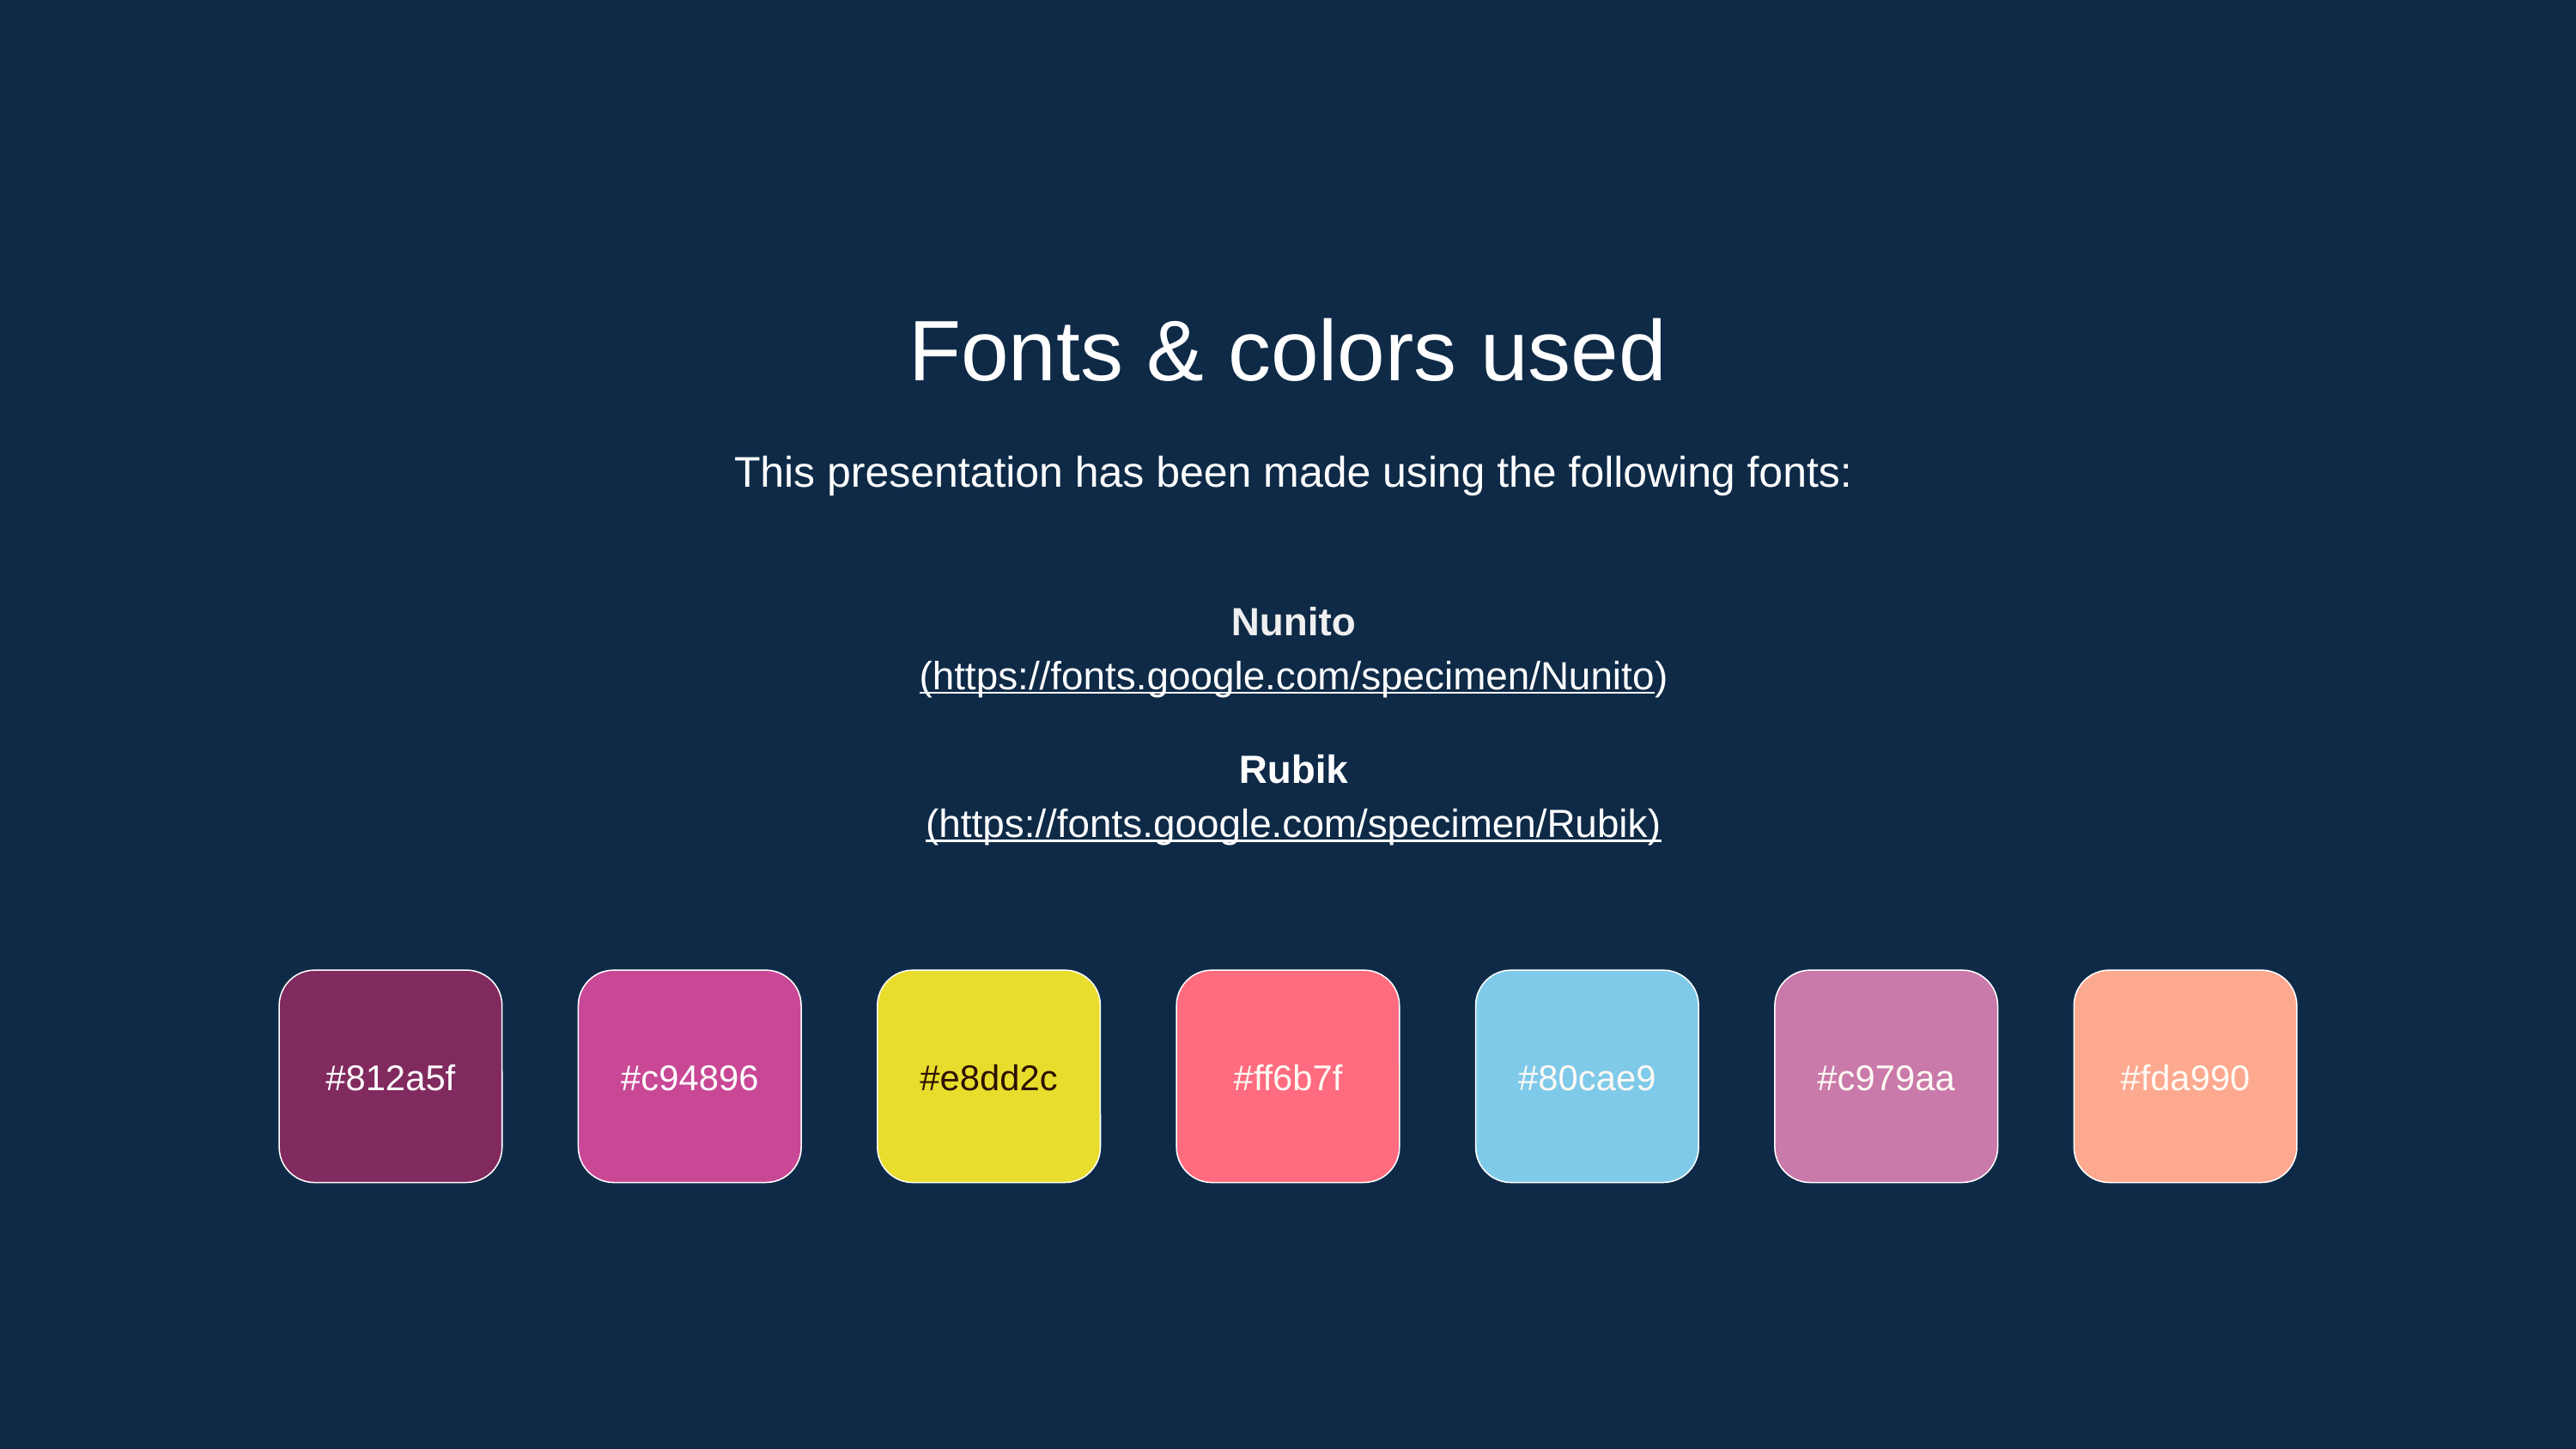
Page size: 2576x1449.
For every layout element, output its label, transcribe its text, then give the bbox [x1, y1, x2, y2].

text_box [278, 969, 2298, 1183]
title Fonts & colors used [295, 269, 2281, 405]
list This presentation has been made using the following fonts: [301, 410, 2287, 535]
list Nunito (https://fonts.google.com/specimen/Nunito) Rubik (https://fonts.google.com/specimen/Rubik) [301, 540, 2287, 894]
